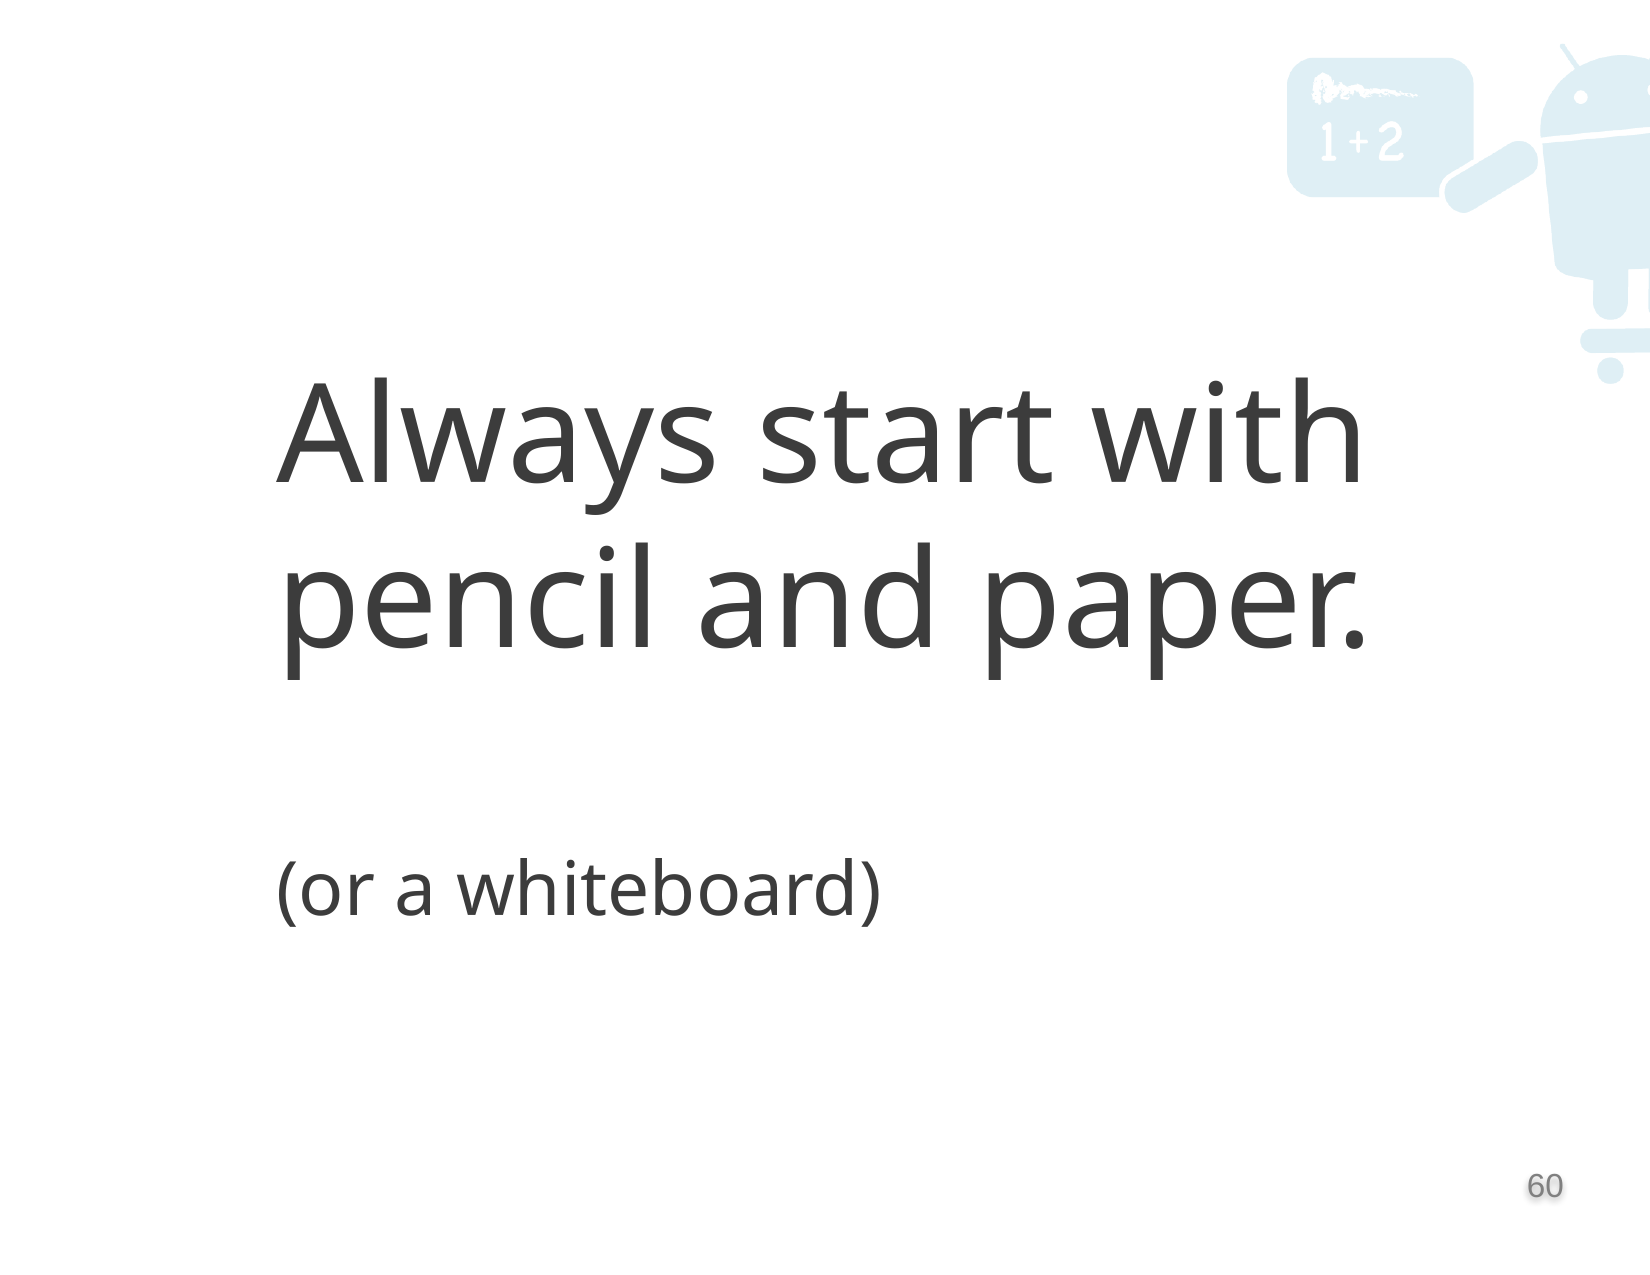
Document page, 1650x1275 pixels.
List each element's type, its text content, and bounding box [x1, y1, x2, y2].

list Always start with pencil and paper. (or a whiteboard) [82, 178, 1568, 1097]
